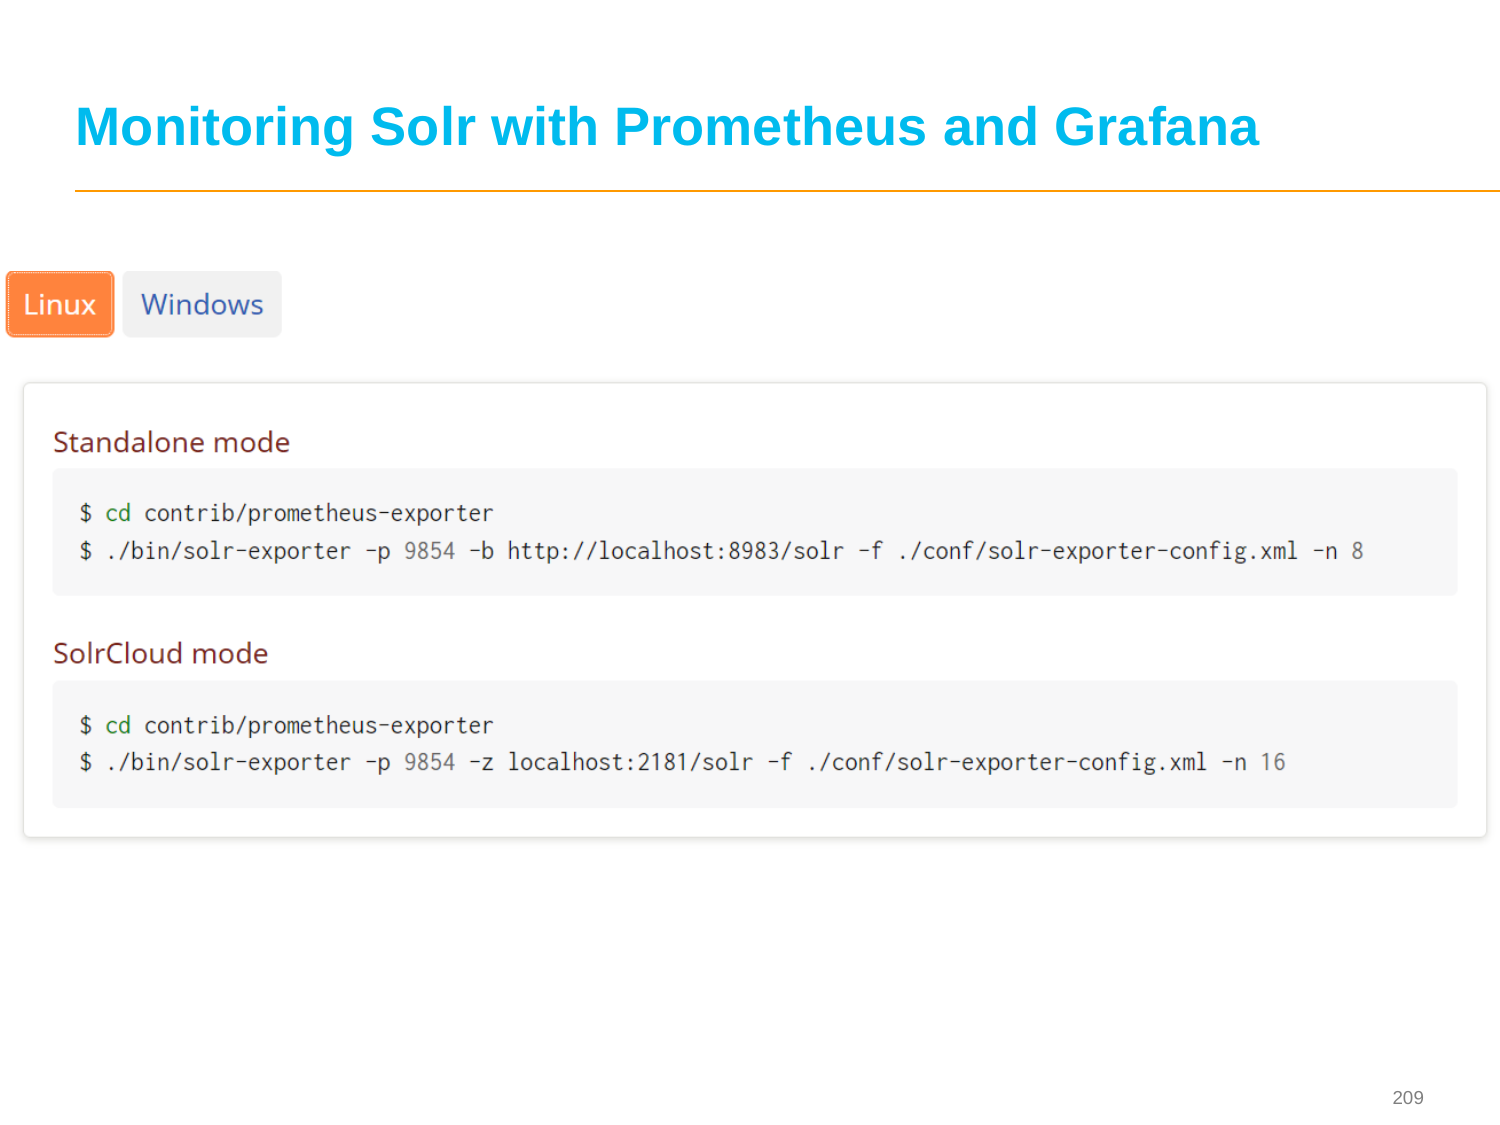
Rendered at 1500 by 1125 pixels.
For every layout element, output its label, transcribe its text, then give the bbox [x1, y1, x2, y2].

picture [0, 271, 1500, 854]
title Monitoring Solr with Prometheus and Grafana [75, 27, 1422, 157]
